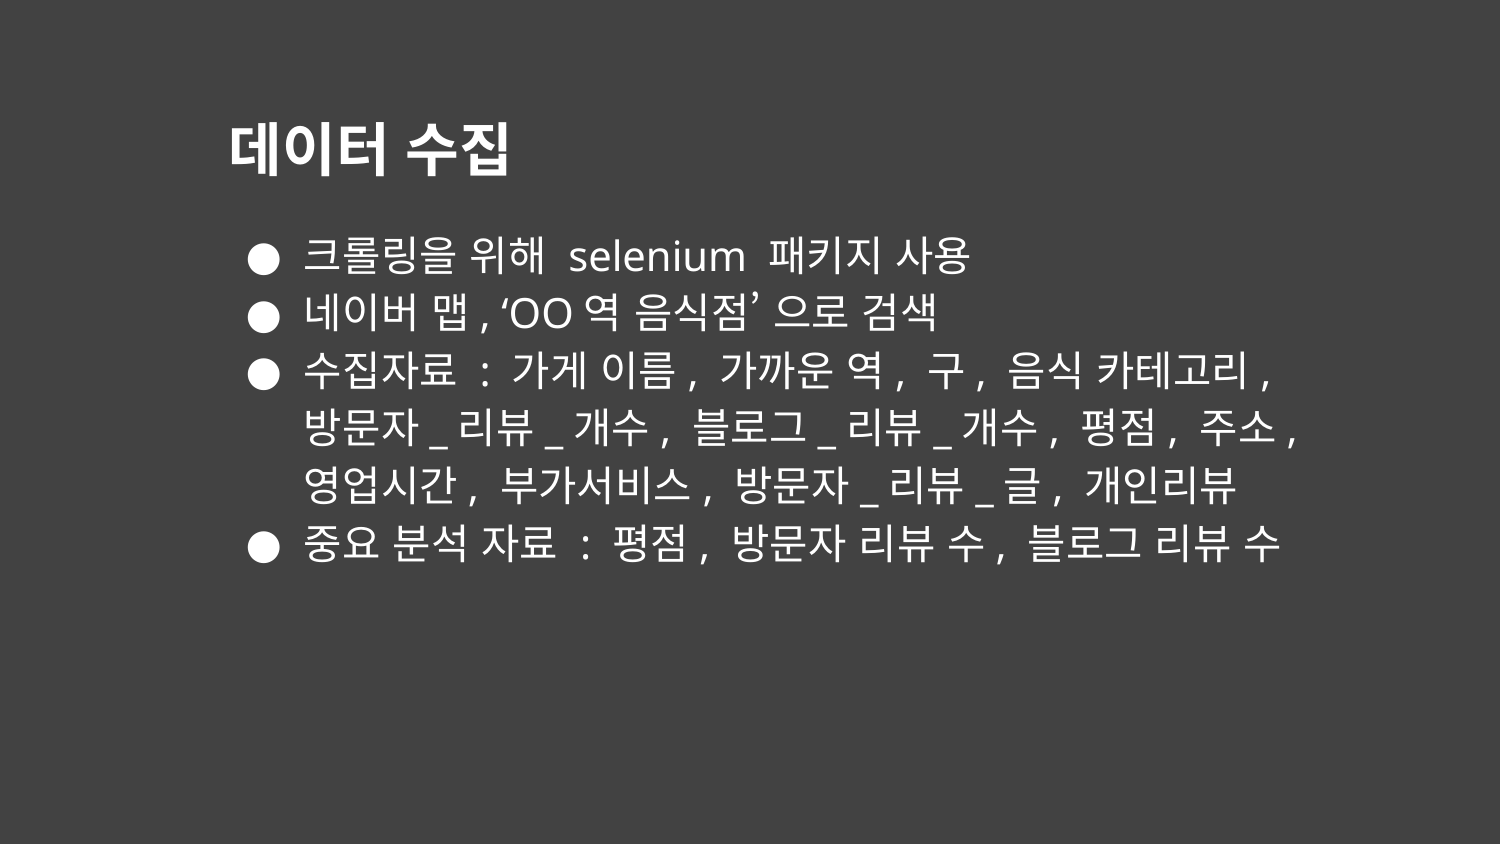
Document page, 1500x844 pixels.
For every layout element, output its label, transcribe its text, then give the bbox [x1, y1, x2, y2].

list 크롤링을 위해 selenium 패키지 사용 네이버 맵, ‘OO역 음식점’ 으로 검색 수집자료 : 가게 이름, 가까운 역, 구, 음식 카테고리, 방문자_리뷰_개수, 블로그_리뷰_개수, 평점, 주소, 영업시간, 부가서비스, 방문자_리뷰_글, 개인리뷰 중요 분석 자료 : 평점, 방문자 리뷰 수, 블로그 리뷰 수 [213, 206, 1369, 745]
title 데이터 수집 [213, 98, 763, 189]
